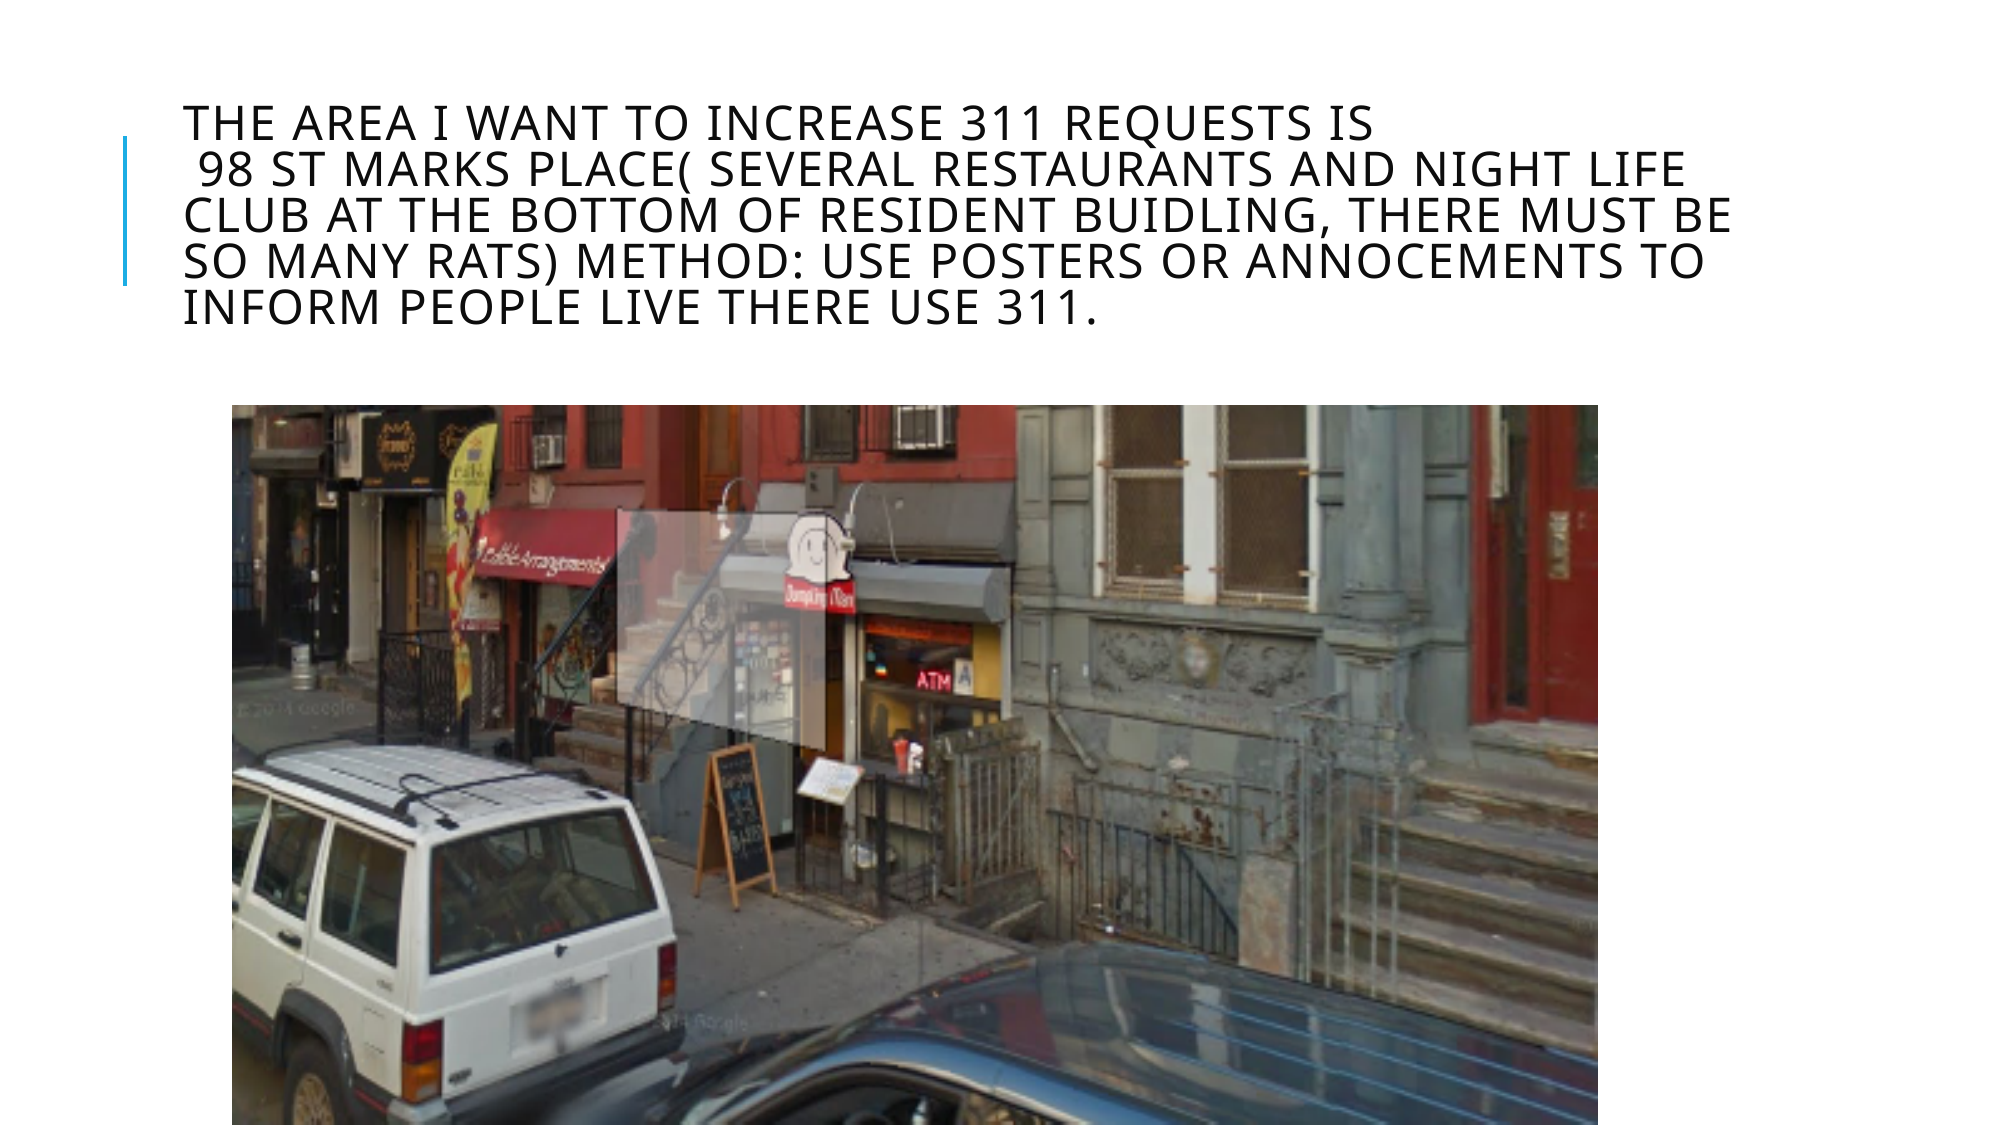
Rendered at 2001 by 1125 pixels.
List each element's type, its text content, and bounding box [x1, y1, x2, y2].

title The Area I want to increase 311 requests is 98 ST MARKS PLACE( Several restaurants and night life club at the bottom of resident buidling, there must be so many rats) Method: Use posters or annocements to inform people live there use 311. [168, 96, 1763, 342]
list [232, 405, 1598, 1125]
